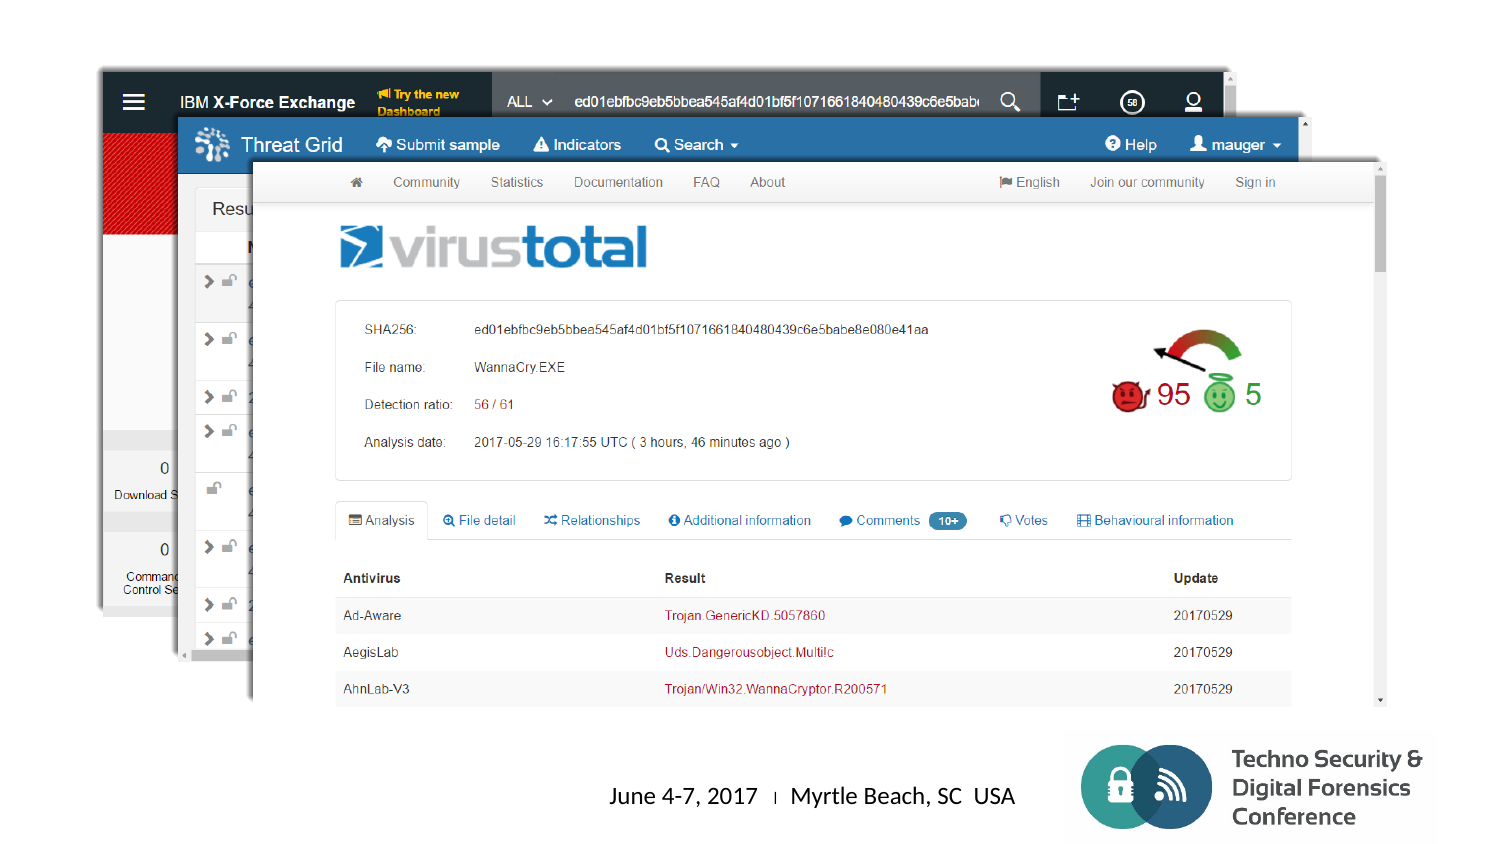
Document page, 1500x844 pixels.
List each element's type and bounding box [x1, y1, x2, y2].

picture [89, 59, 1387, 707]
picture [1064, 730, 1438, 844]
